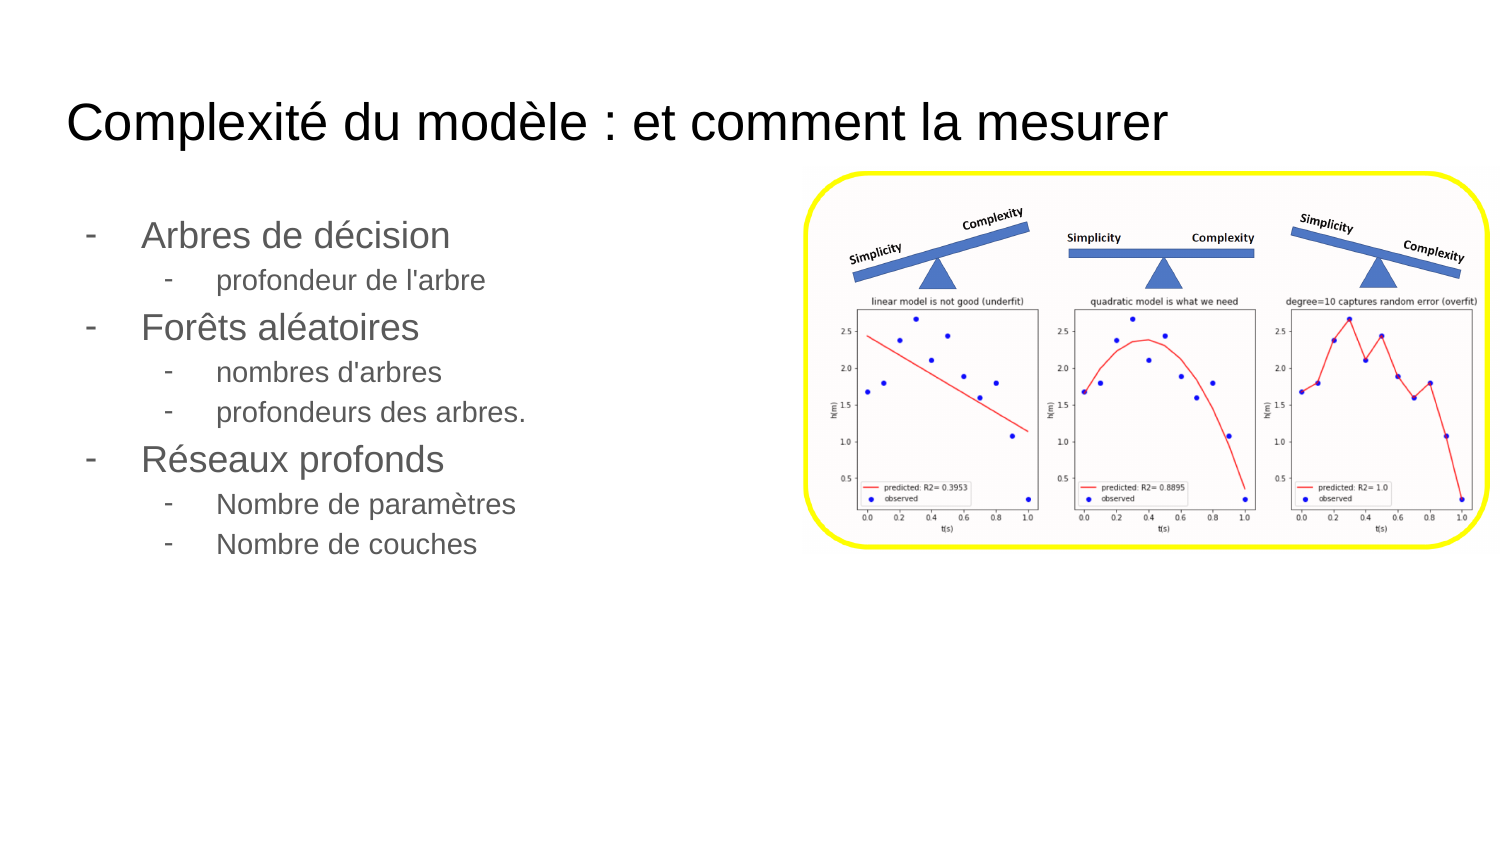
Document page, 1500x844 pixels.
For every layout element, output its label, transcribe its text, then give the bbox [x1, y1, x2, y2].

list Arbres de décision profondeur de l'arbre Forêts aléatoires nombres d'arbres profondeurs des arbres. Réseaux profonds Nombre de paramètres Nombre de couches [51, 189, 1449, 750]
title Complexité du modèle : et comment la mesurer [51, 72, 1449, 167]
picture [801, 166, 1500, 555]
